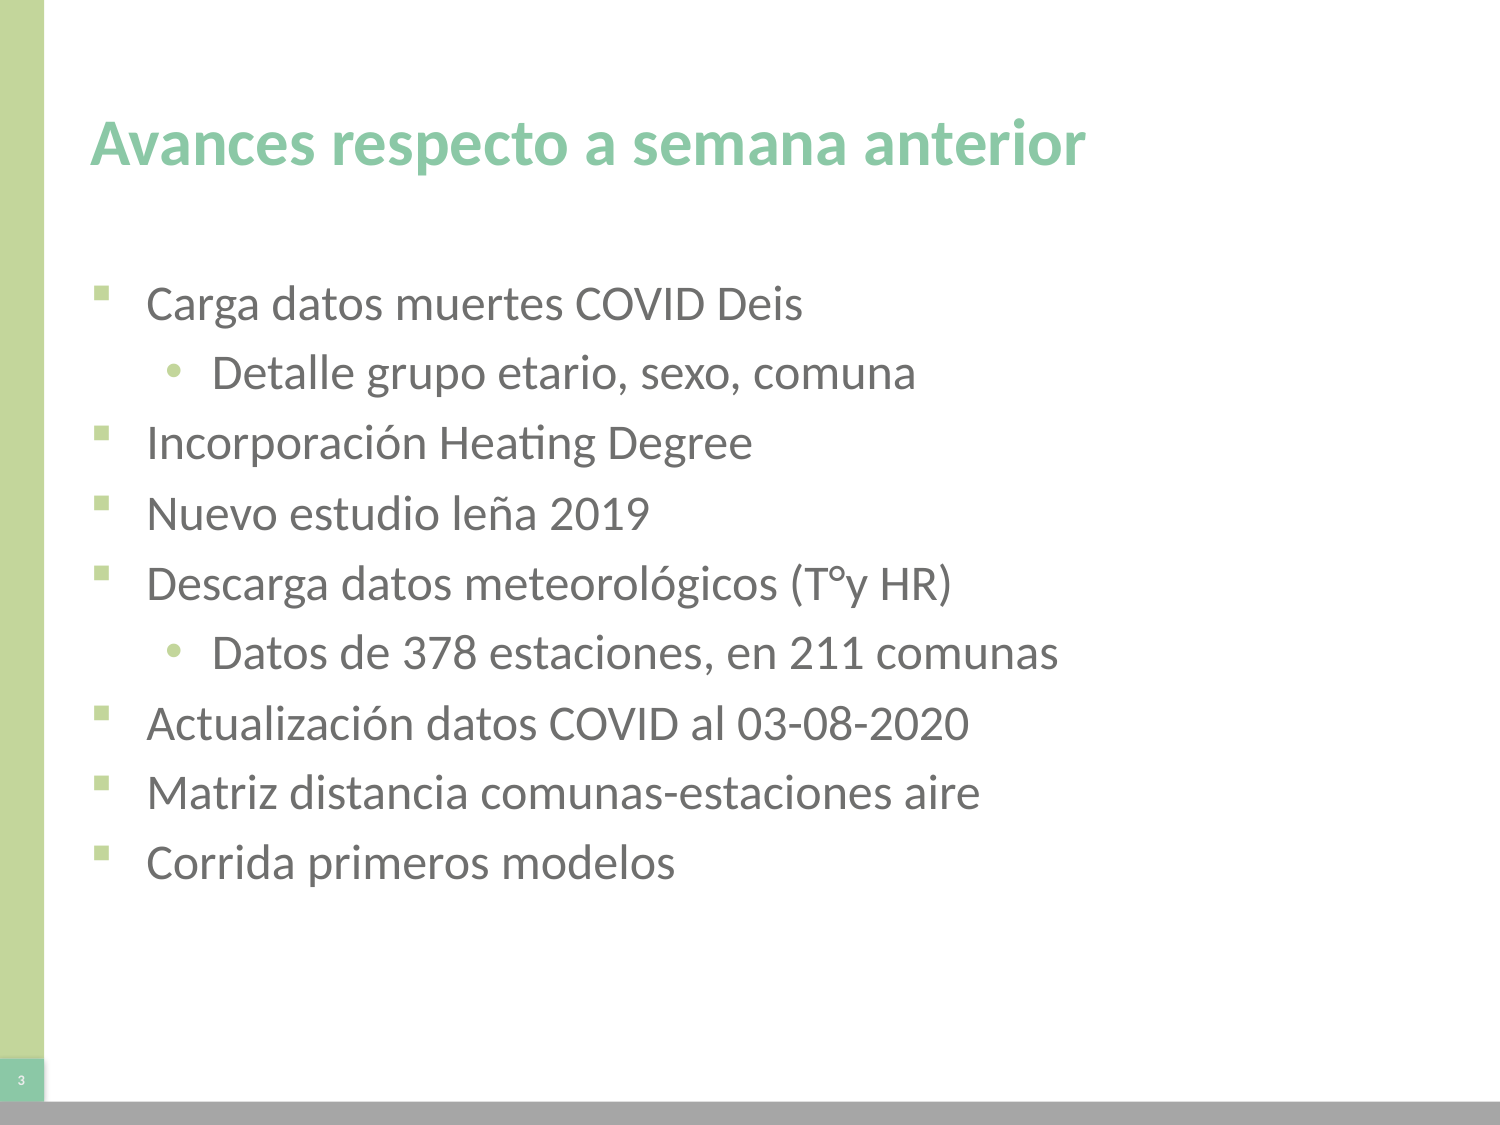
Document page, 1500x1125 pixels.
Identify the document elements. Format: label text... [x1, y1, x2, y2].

list Carga datos muertes COVID Deis Detalle grupo etario, sexo, comuna Incorporación Heating Degree Nuevo estudio leña 2019 Descarga datos meteorológicos (T°y HR) Datos de 378 estaciones, en 211 comunas Actualización datos COVID al 03-08-2020 Matriz distancia comunas-estaciones aire Corrida primeros modelos [75, 262, 1425, 1005]
title Avances respecto a semana anterior [75, 45, 1425, 233]
